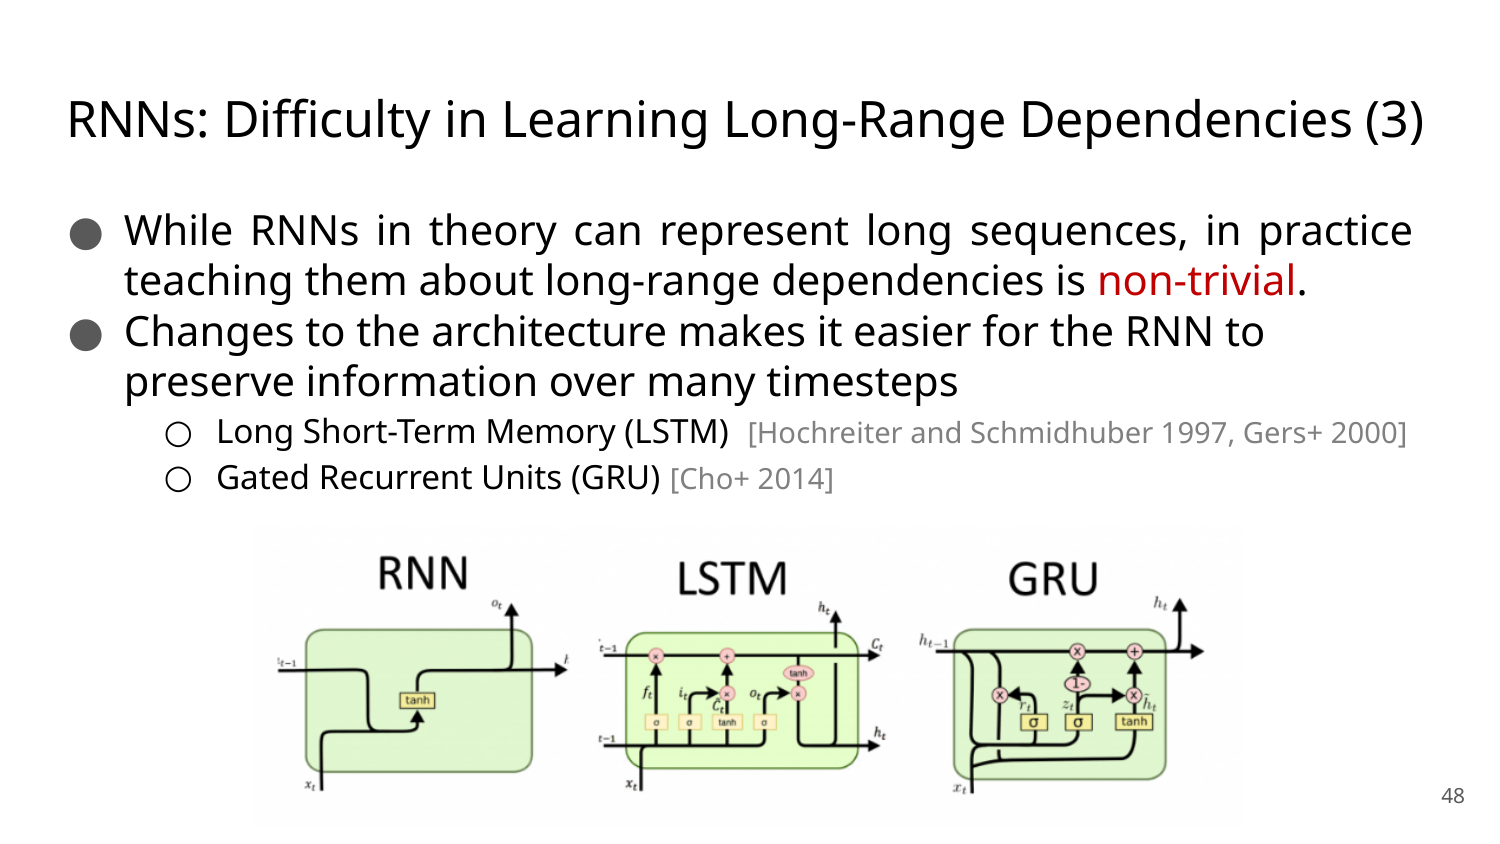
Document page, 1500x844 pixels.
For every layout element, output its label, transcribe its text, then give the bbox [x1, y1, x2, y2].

picture [228, 515, 1272, 830]
title RNNs: Difficulty in Learning Long-Range Dependencies (3) [51, 72, 1449, 167]
list While RNNs in theory can represent long sequences, in practice teaching them about long-range dependencies is non-trivial. Changes to the architecture makes it easier for the RNN to preserve information over many timesteps Long Short-Term Memory (LSTM) [Hochreiter and Schmidhuber 1997, Gers+ 2000] Gated Recurrent Units (GRU) [Cho+ 2014] [51, 189, 1449, 750]
text_box [798, 366, 829, 417]
slide_number 48 [1389, 764, 1480, 830]
